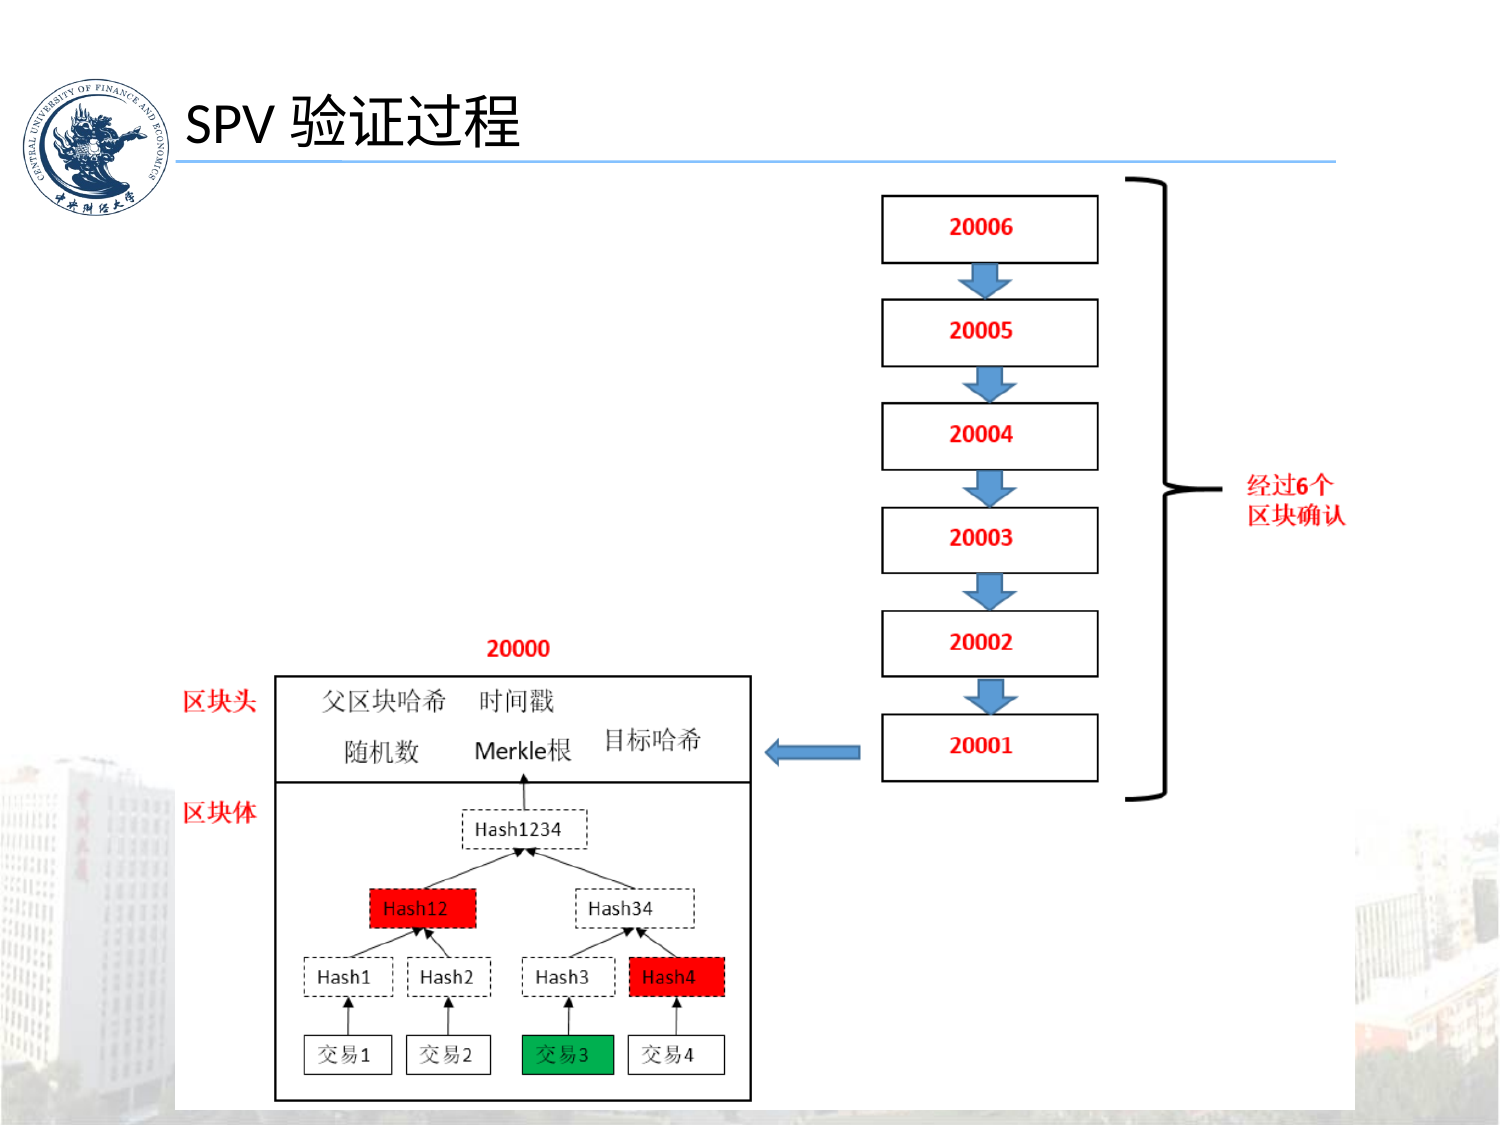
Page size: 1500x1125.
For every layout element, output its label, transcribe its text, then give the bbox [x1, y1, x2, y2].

text_box SPV验证过程 [171, 78, 538, 163]
picture [0, 46, 1500, 1125]
